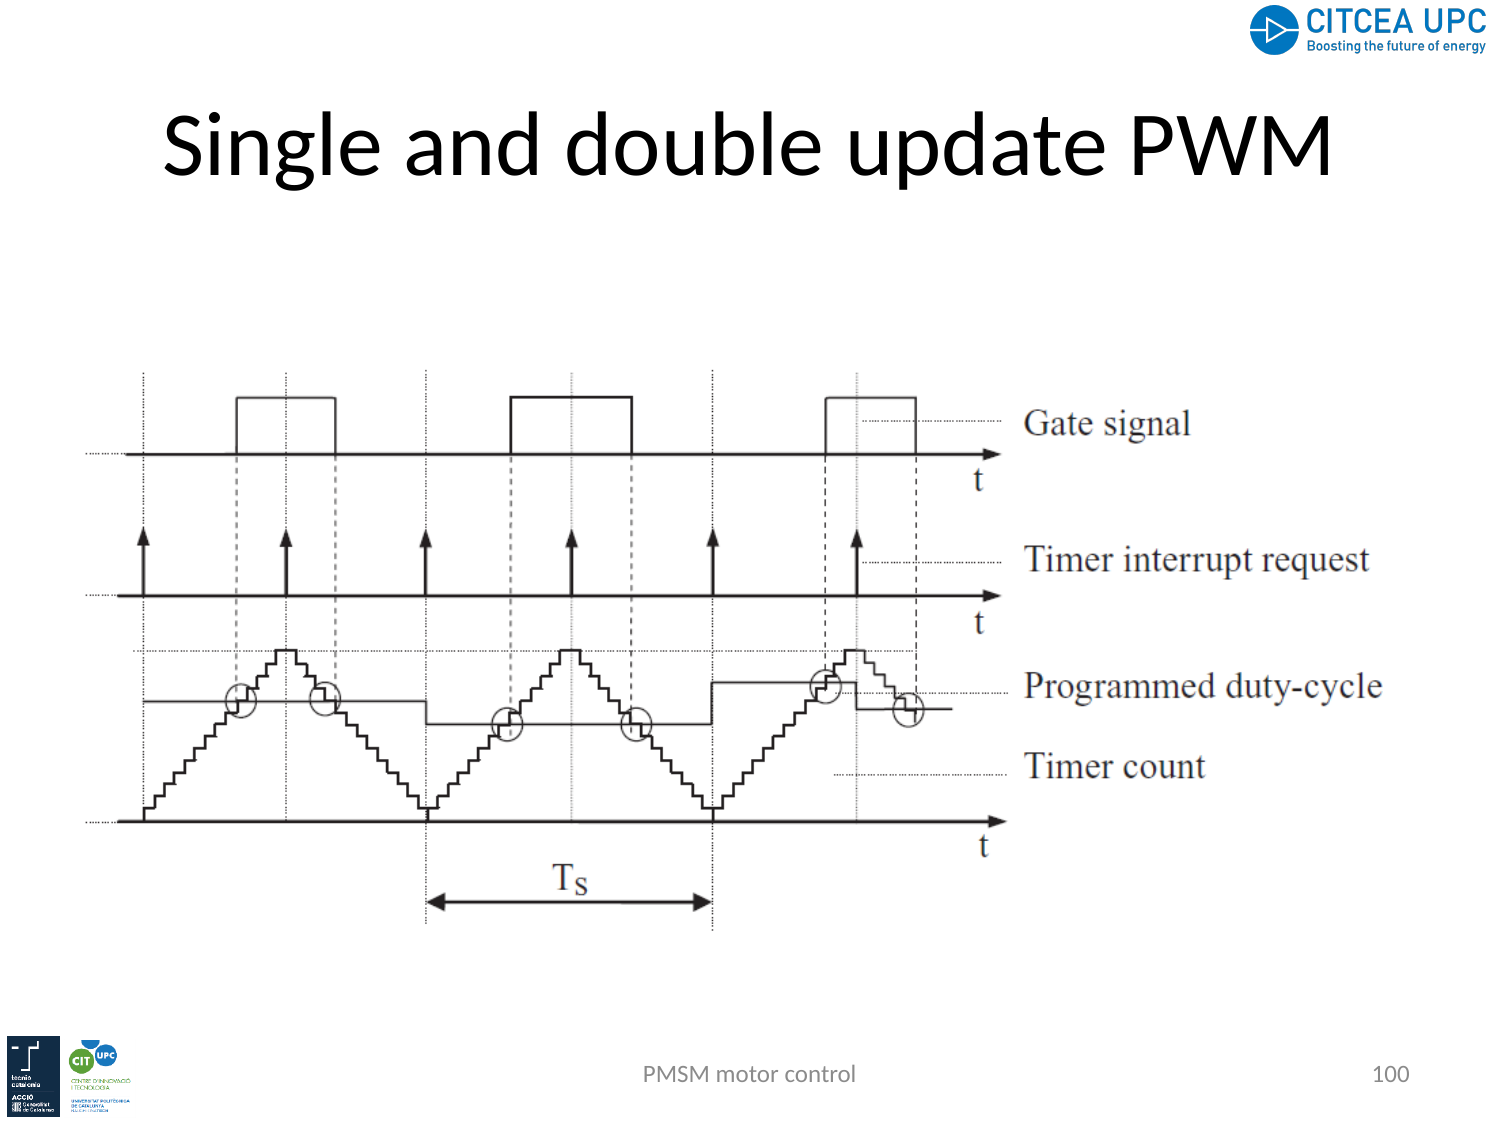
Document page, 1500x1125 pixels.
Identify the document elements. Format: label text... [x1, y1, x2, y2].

picture [1250, 5, 1497, 60]
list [74, 328, 1426, 939]
picture [64, 1039, 136, 1118]
slide_number 100 [1074, 1042, 1425, 1103]
title Single and double update PWM [75, 45, 1425, 233]
footer PMSM motor control [512, 1042, 988, 1103]
picture [5, 1034, 61, 1118]
